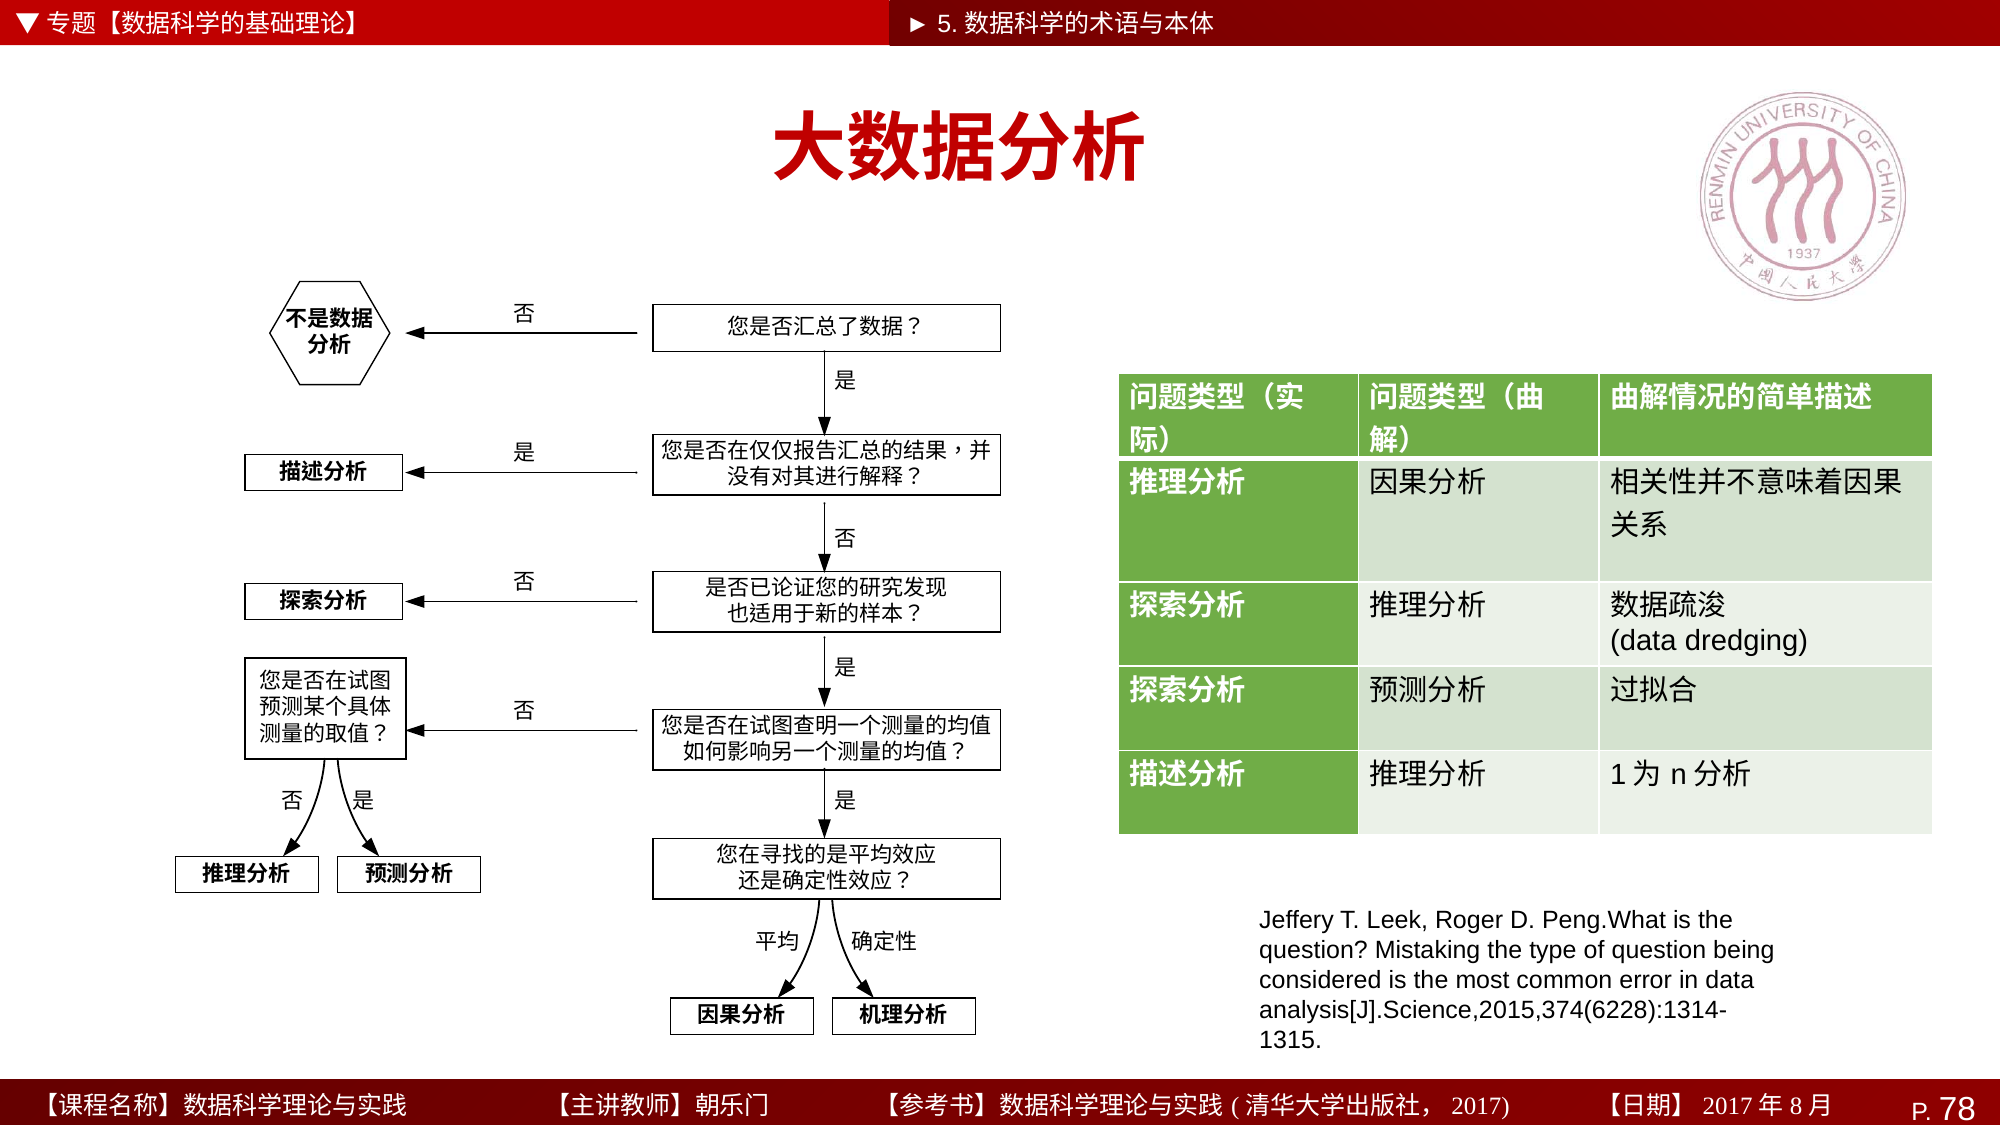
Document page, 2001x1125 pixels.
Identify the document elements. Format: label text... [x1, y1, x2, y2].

text_box Jeffery T. Leek, Roger D. Peng.What is the question? Mistaking the type of question being considered is the most common error in data analysis[J].Science,2015,374(6228):1314-1315. [1244, 896, 1802, 1061]
list ► 5.数据科学的术语与本体 [890, 0, 1249, 43]
table_header 问题类型（曲解） [1359, 374, 1598, 456]
table_header 曲解情况的简单描述 [1600, 374, 1932, 456]
table_cell 探索分析 [1119, 667, 1358, 750]
table_cell 描述分析 [1119, 751, 1358, 834]
picture [1696, 89, 1910, 304]
list ▼专题【数据科学的基础理论】 [0, 0, 725, 43]
table_cell 数据疏浚(data dredging) [1600, 583, 1932, 665]
table_cell 推理分析 [1119, 461, 1358, 581]
text_box 大数据分析 [114, 77, 1805, 213]
table_cell 1为n分析 [1600, 751, 1932, 834]
table_cell 推理分析 [1359, 751, 1598, 834]
table_cell 因果分析 [1359, 461, 1598, 581]
table_cell 探索分析 [1119, 583, 1358, 665]
table_cell 过拟合 [1600, 667, 1932, 750]
table_cell 推理分析 [1359, 583, 1598, 665]
table_cell 预测分析 [1359, 667, 1598, 750]
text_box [173, 278, 1002, 1035]
table_header 问题类型（实际） [1119, 374, 1358, 456]
table_cell 相关性并不意味着因果关系 [1600, 461, 1932, 581]
